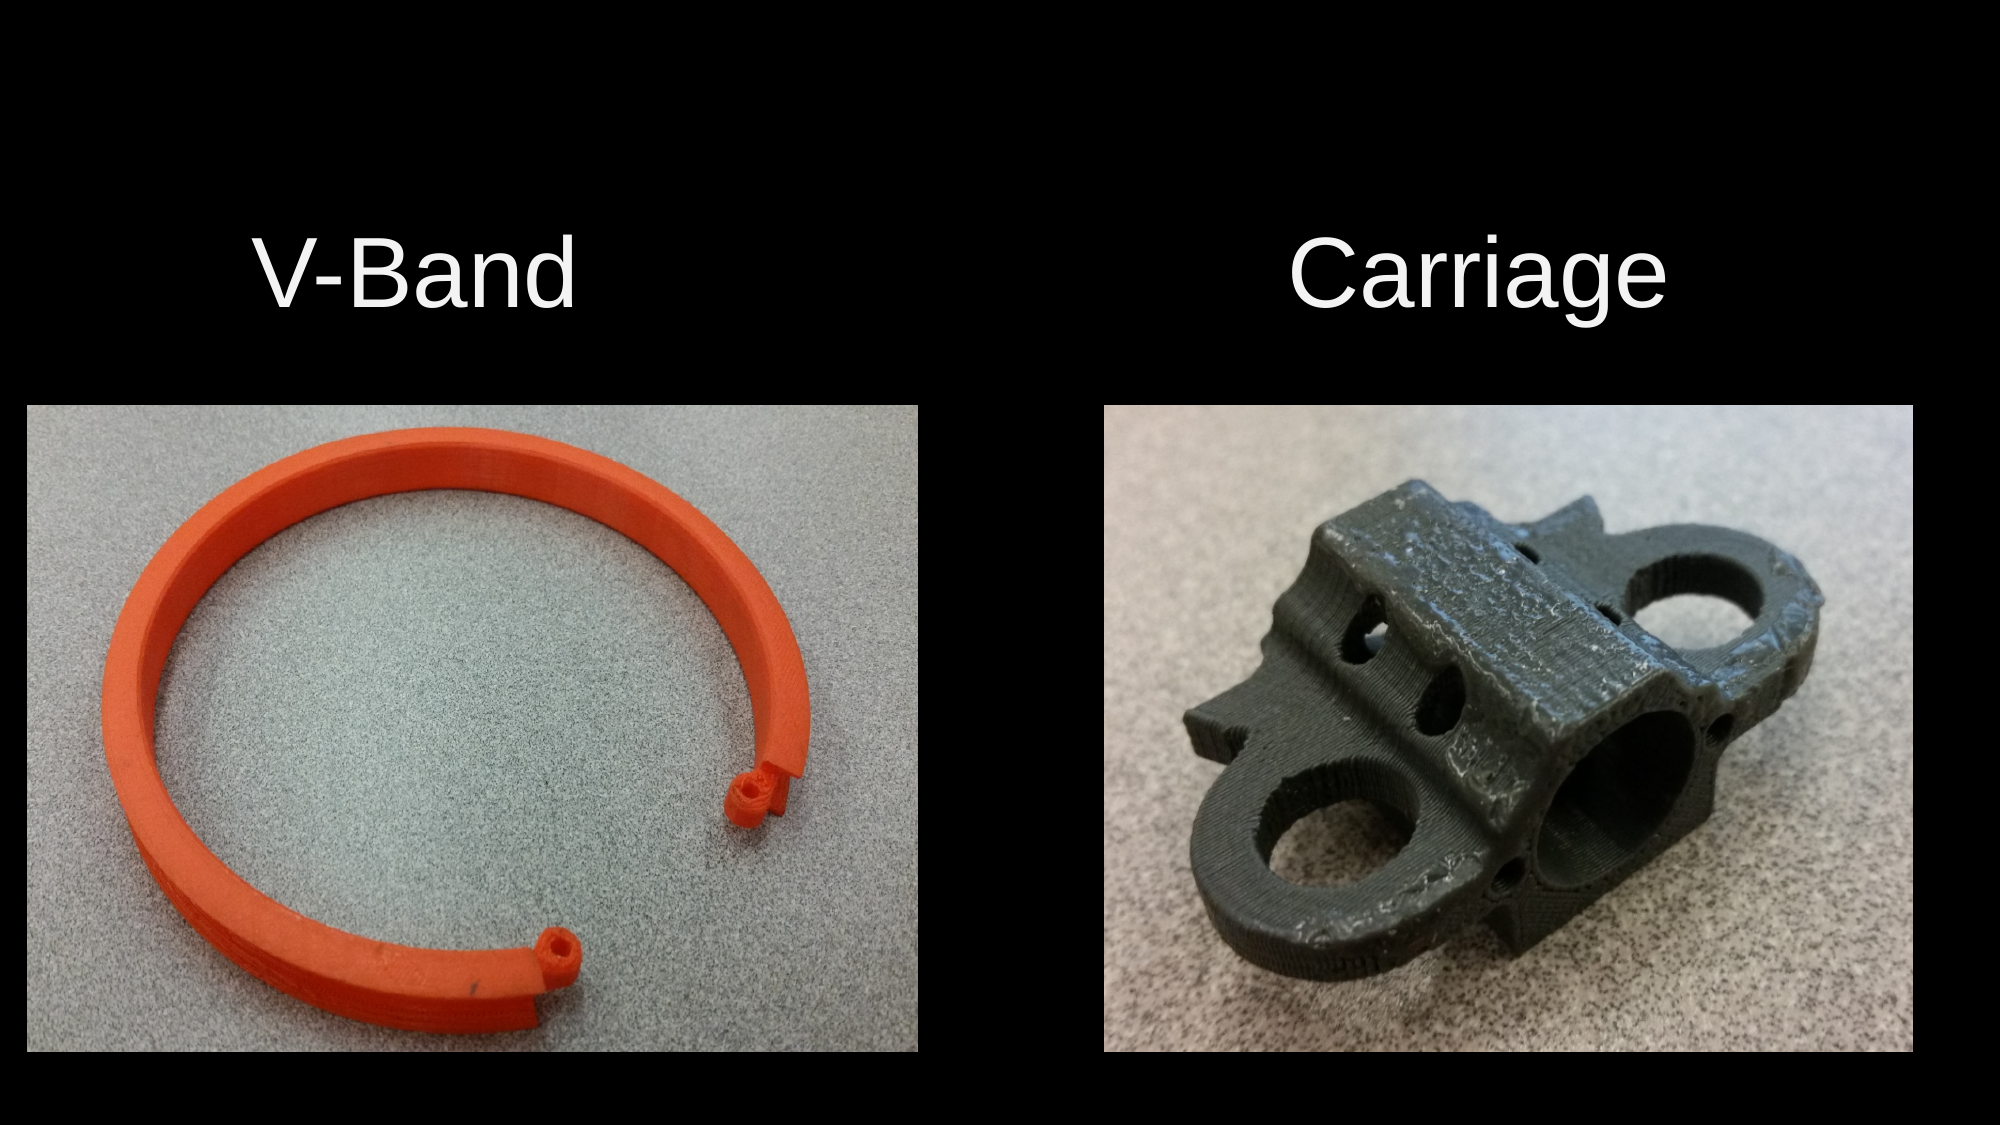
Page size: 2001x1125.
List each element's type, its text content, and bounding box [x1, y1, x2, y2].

picture [1103, 405, 1913, 1052]
text_box Carriage [1272, 192, 1745, 377]
text_box V-Band [236, 192, 709, 377]
picture [27, 405, 919, 1052]
